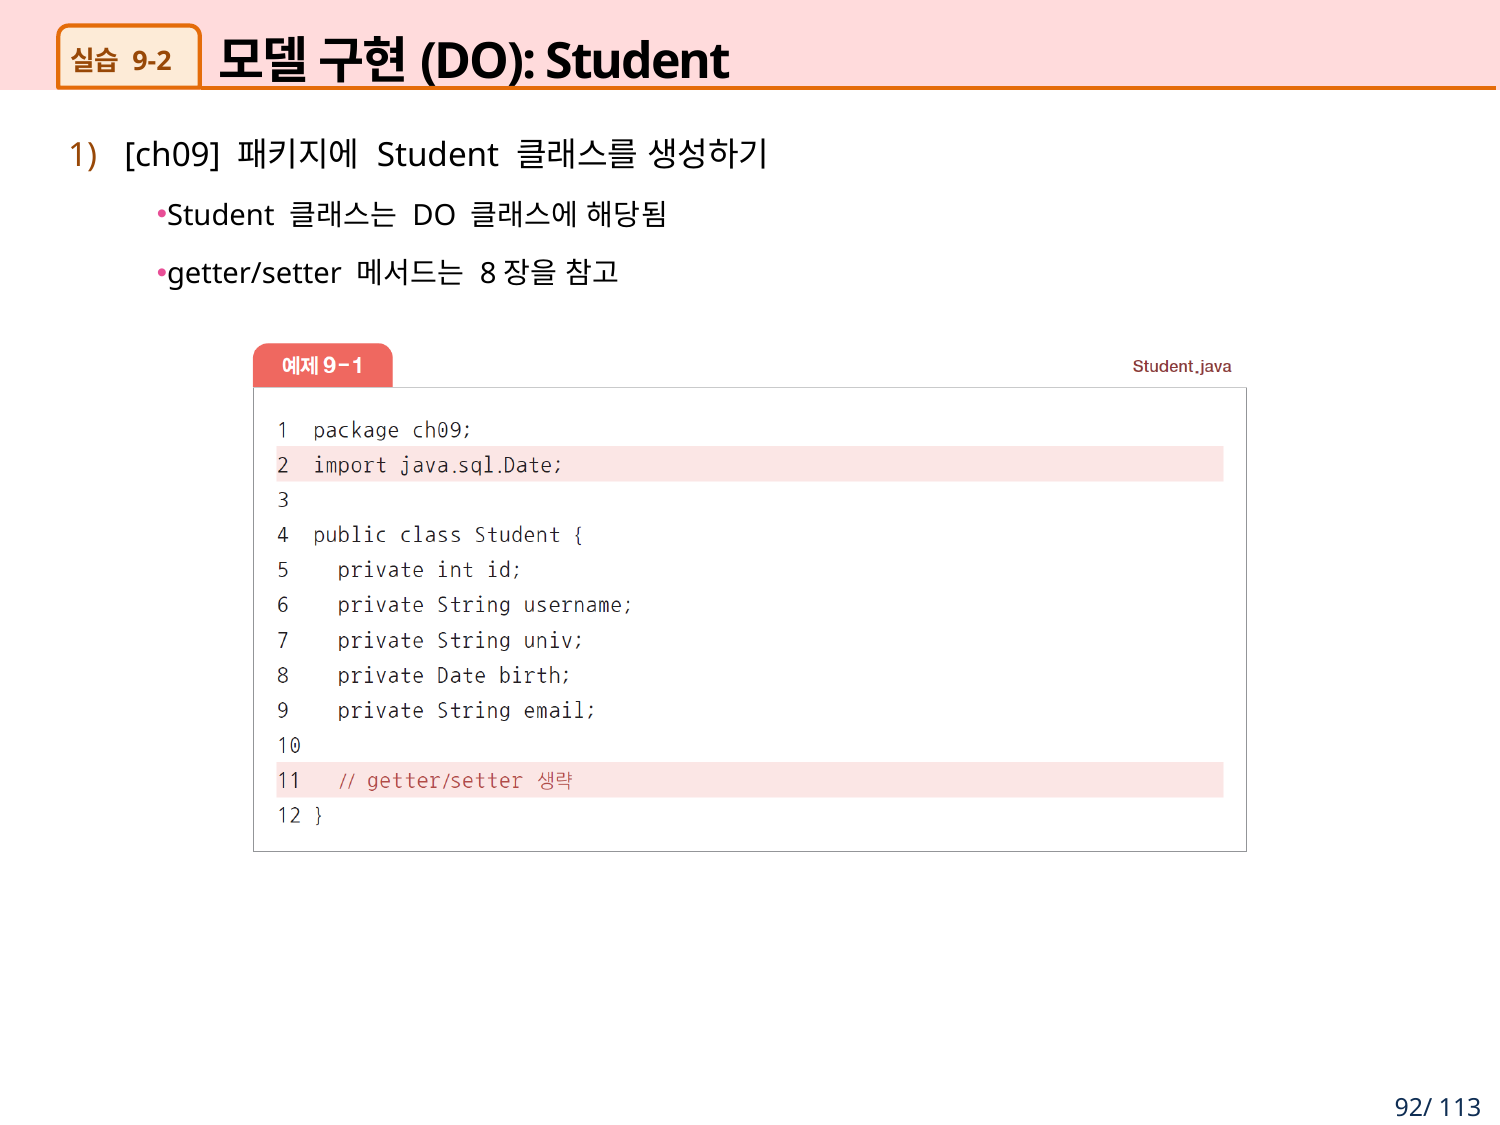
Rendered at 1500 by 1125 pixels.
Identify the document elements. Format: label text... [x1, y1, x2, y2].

list [ch09] 패키지에 Student 클래스를 생성하기 Student 클래스는 DO 클래스에 해당됨 getter/setter 메서드는 8장을 참고 [53, 125, 1425, 1005]
text_box 실습 9-2 [55, 35, 206, 83]
picture [249, 337, 1251, 856]
title 모델 구현(DO): Student [203, 19, 1365, 97]
